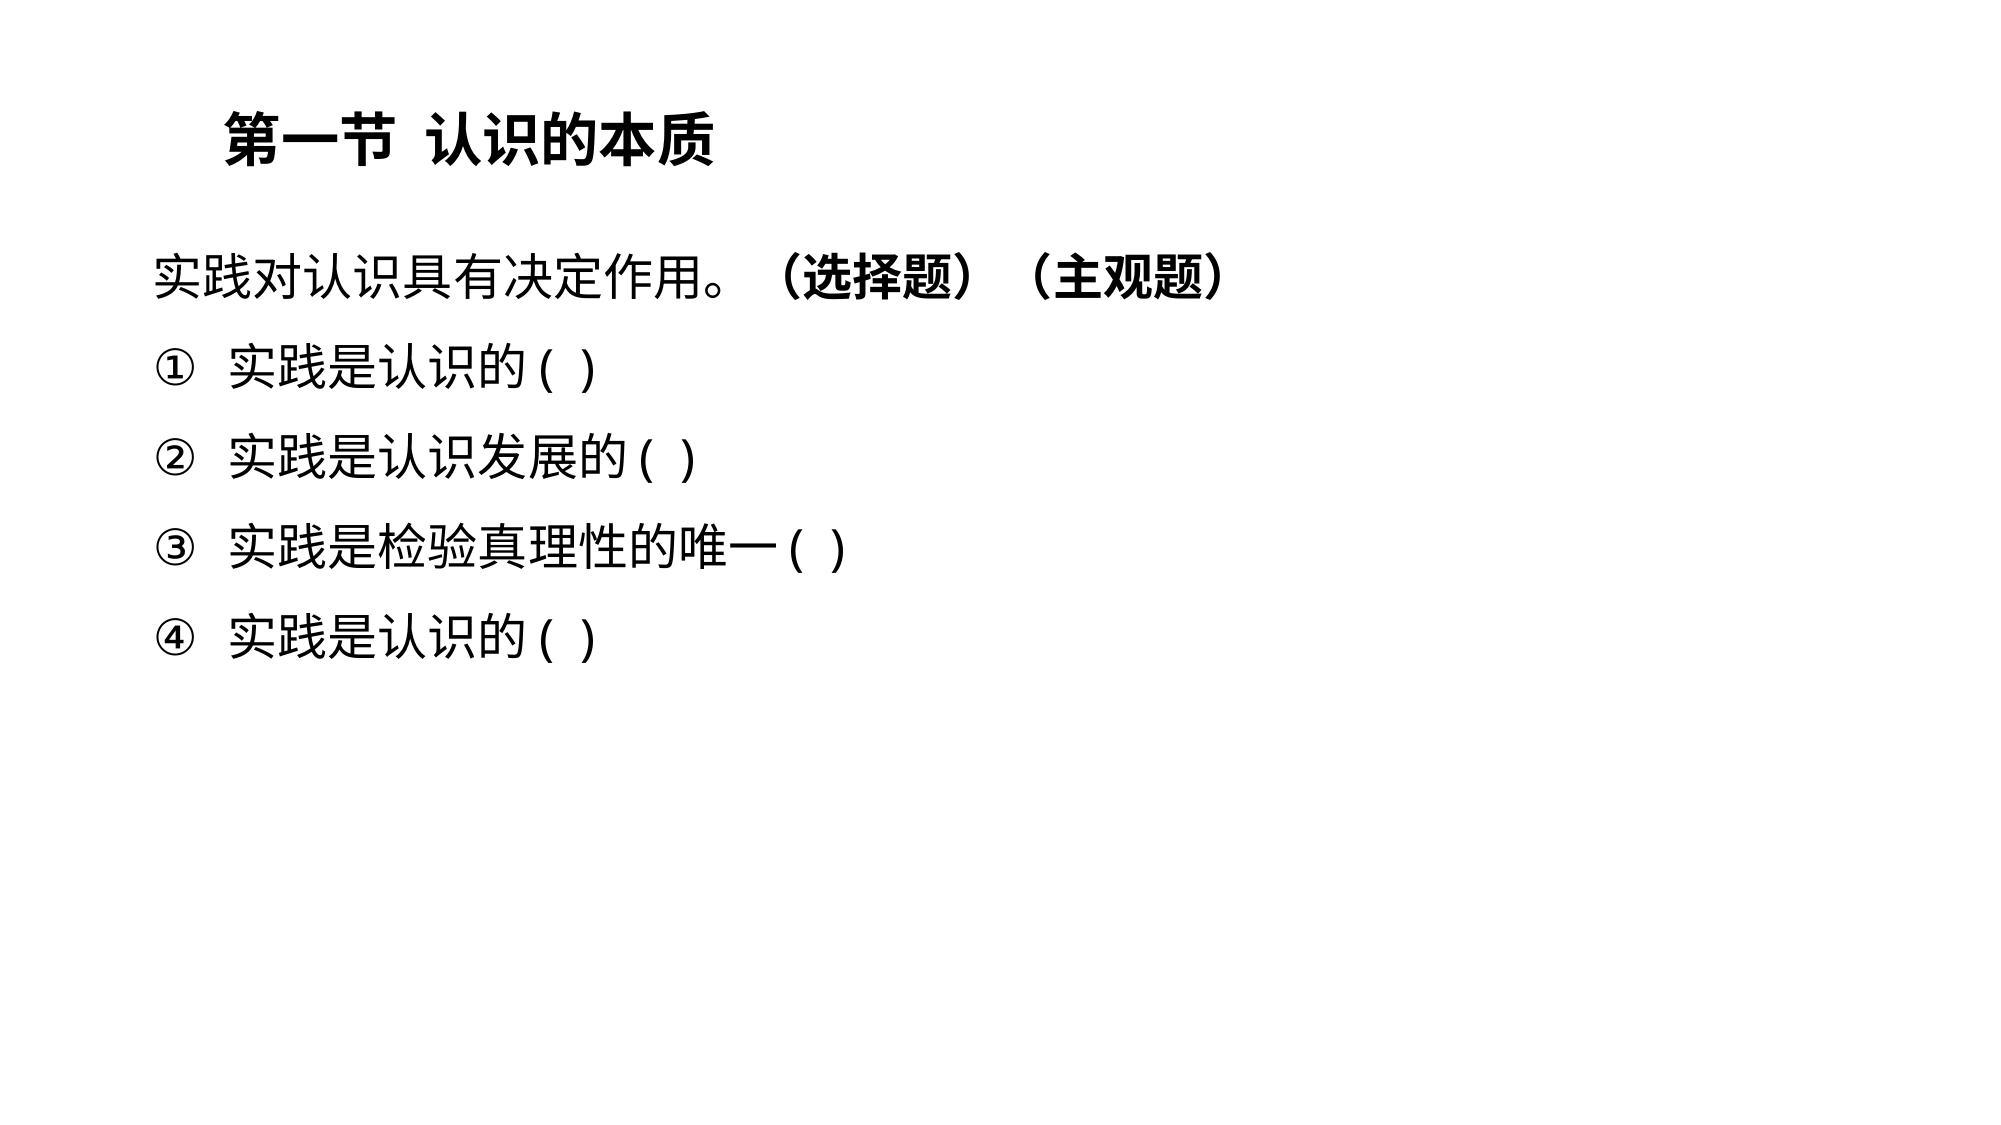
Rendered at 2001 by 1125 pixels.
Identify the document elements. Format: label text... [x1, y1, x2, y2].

text_box 实践对认识具有决定作用。（选择题）（主观题） 实践是认识的( ) 实践是认识发展的( ) 实践是检验真理性的唯一( ) 实践是认识的( ) [137, 208, 1863, 1027]
text_box 第一节 认识的本质 [207, 89, 1933, 196]
